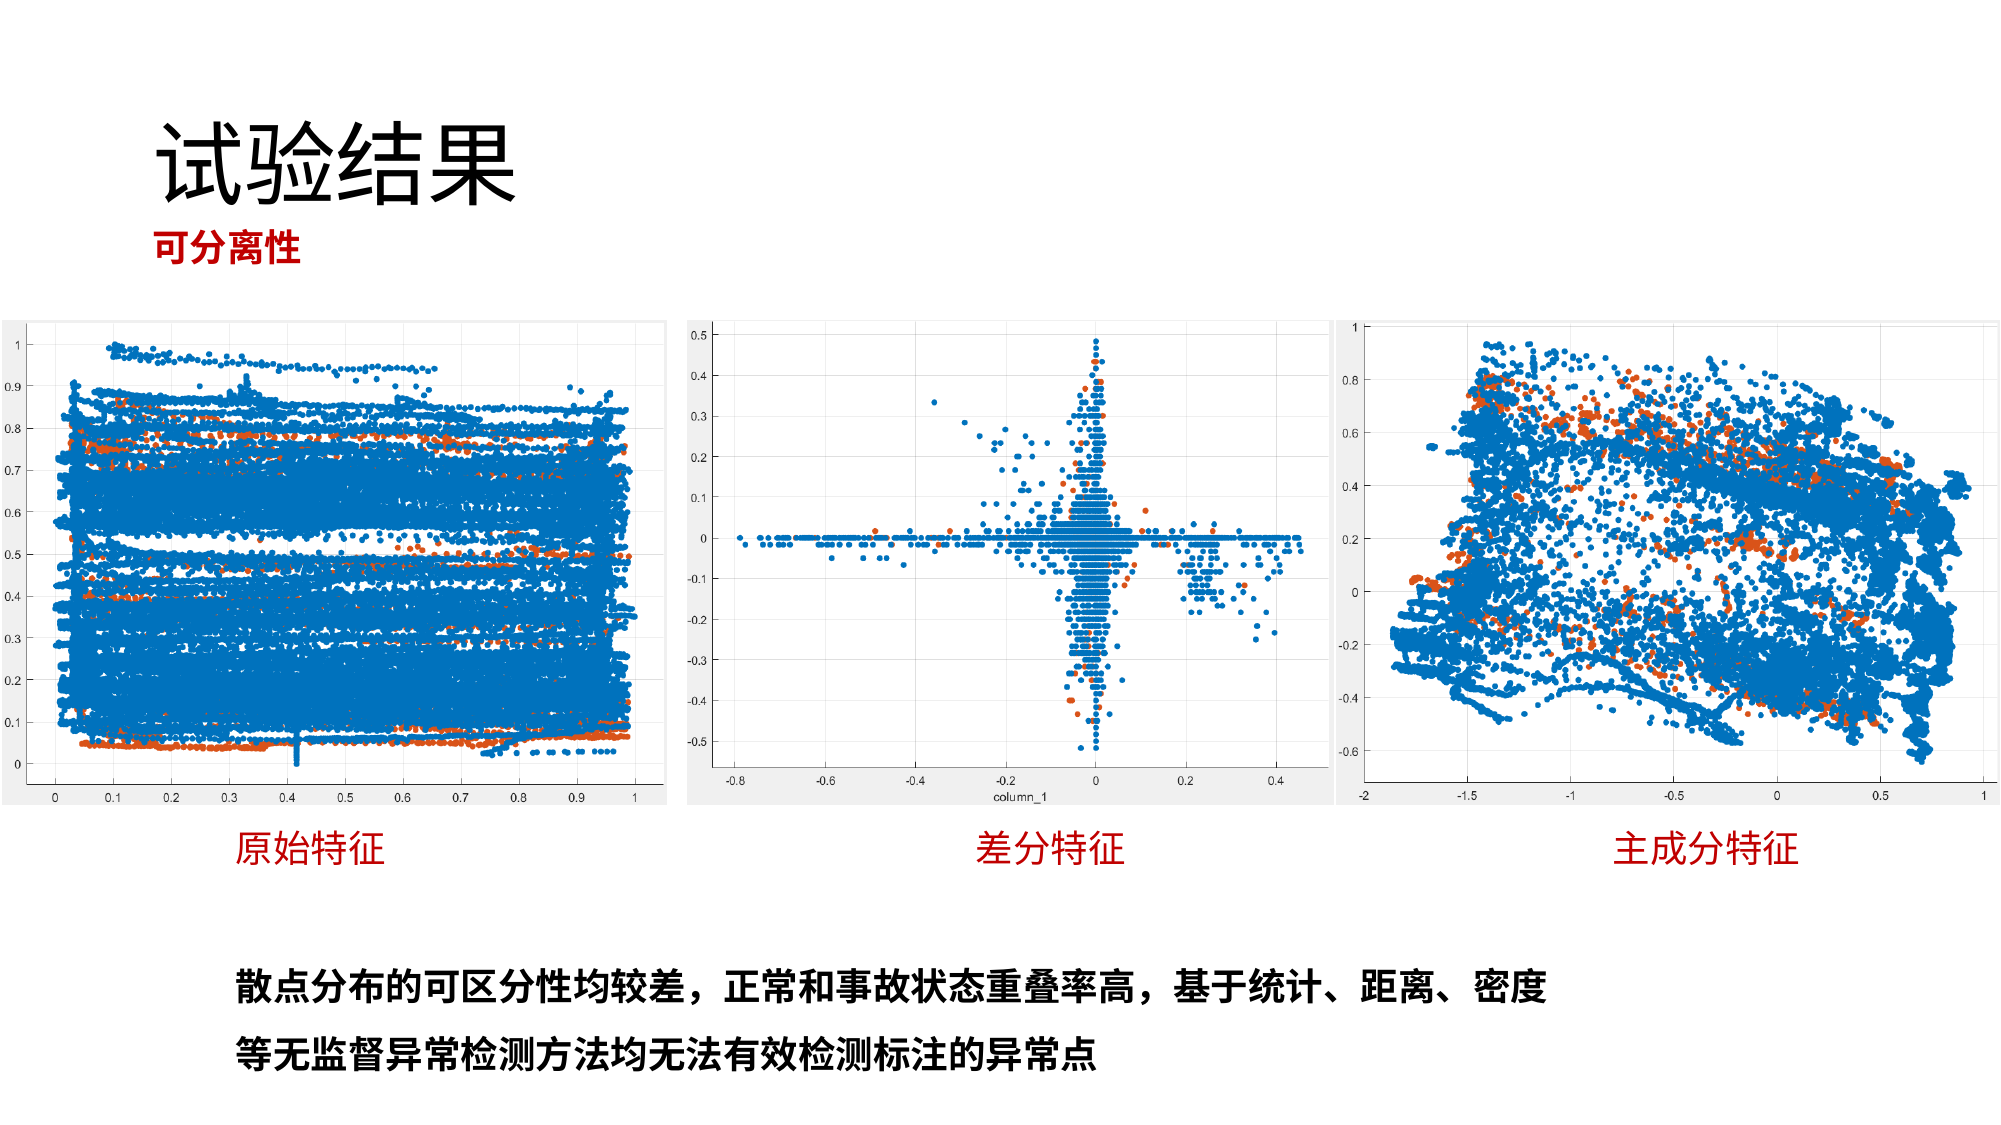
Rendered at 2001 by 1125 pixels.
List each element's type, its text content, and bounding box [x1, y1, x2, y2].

picture [687, 320, 1334, 805]
text_box 主成分特征 [1598, 817, 2000, 878]
text_box 差分特征 [960, 817, 1562, 878]
picture [1336, 320, 2000, 805]
title 试验结果 [137, 59, 1863, 278]
text_box 可分离性 [137, 216, 1262, 277]
text_box 原始特征 [221, 817, 823, 878]
picture [2, 320, 667, 805]
text_box 散点分布的可区分性均较差，正常和事故状态重叠率高，基于统计、距离、密度等无监督异常检测方法均无法有效检测标注的异常点 [221, 933, 1582, 1083]
